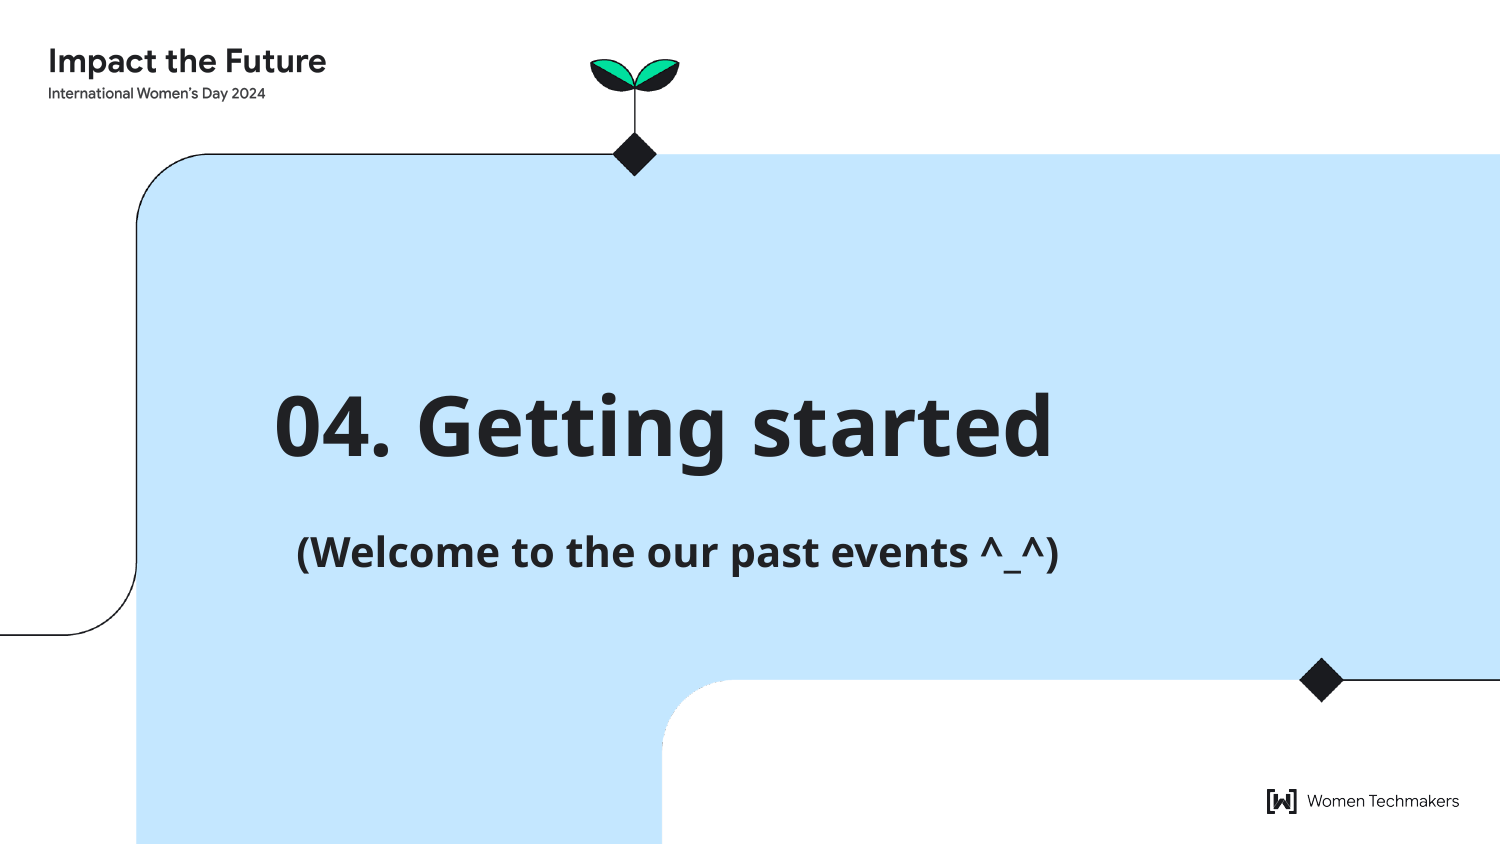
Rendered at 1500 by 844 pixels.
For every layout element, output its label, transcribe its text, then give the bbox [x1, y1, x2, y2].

text_box 04. Getting started (Welcome to the our past events ^_^) [199, 384, 1383, 597]
picture [0, 0, 1500, 844]
